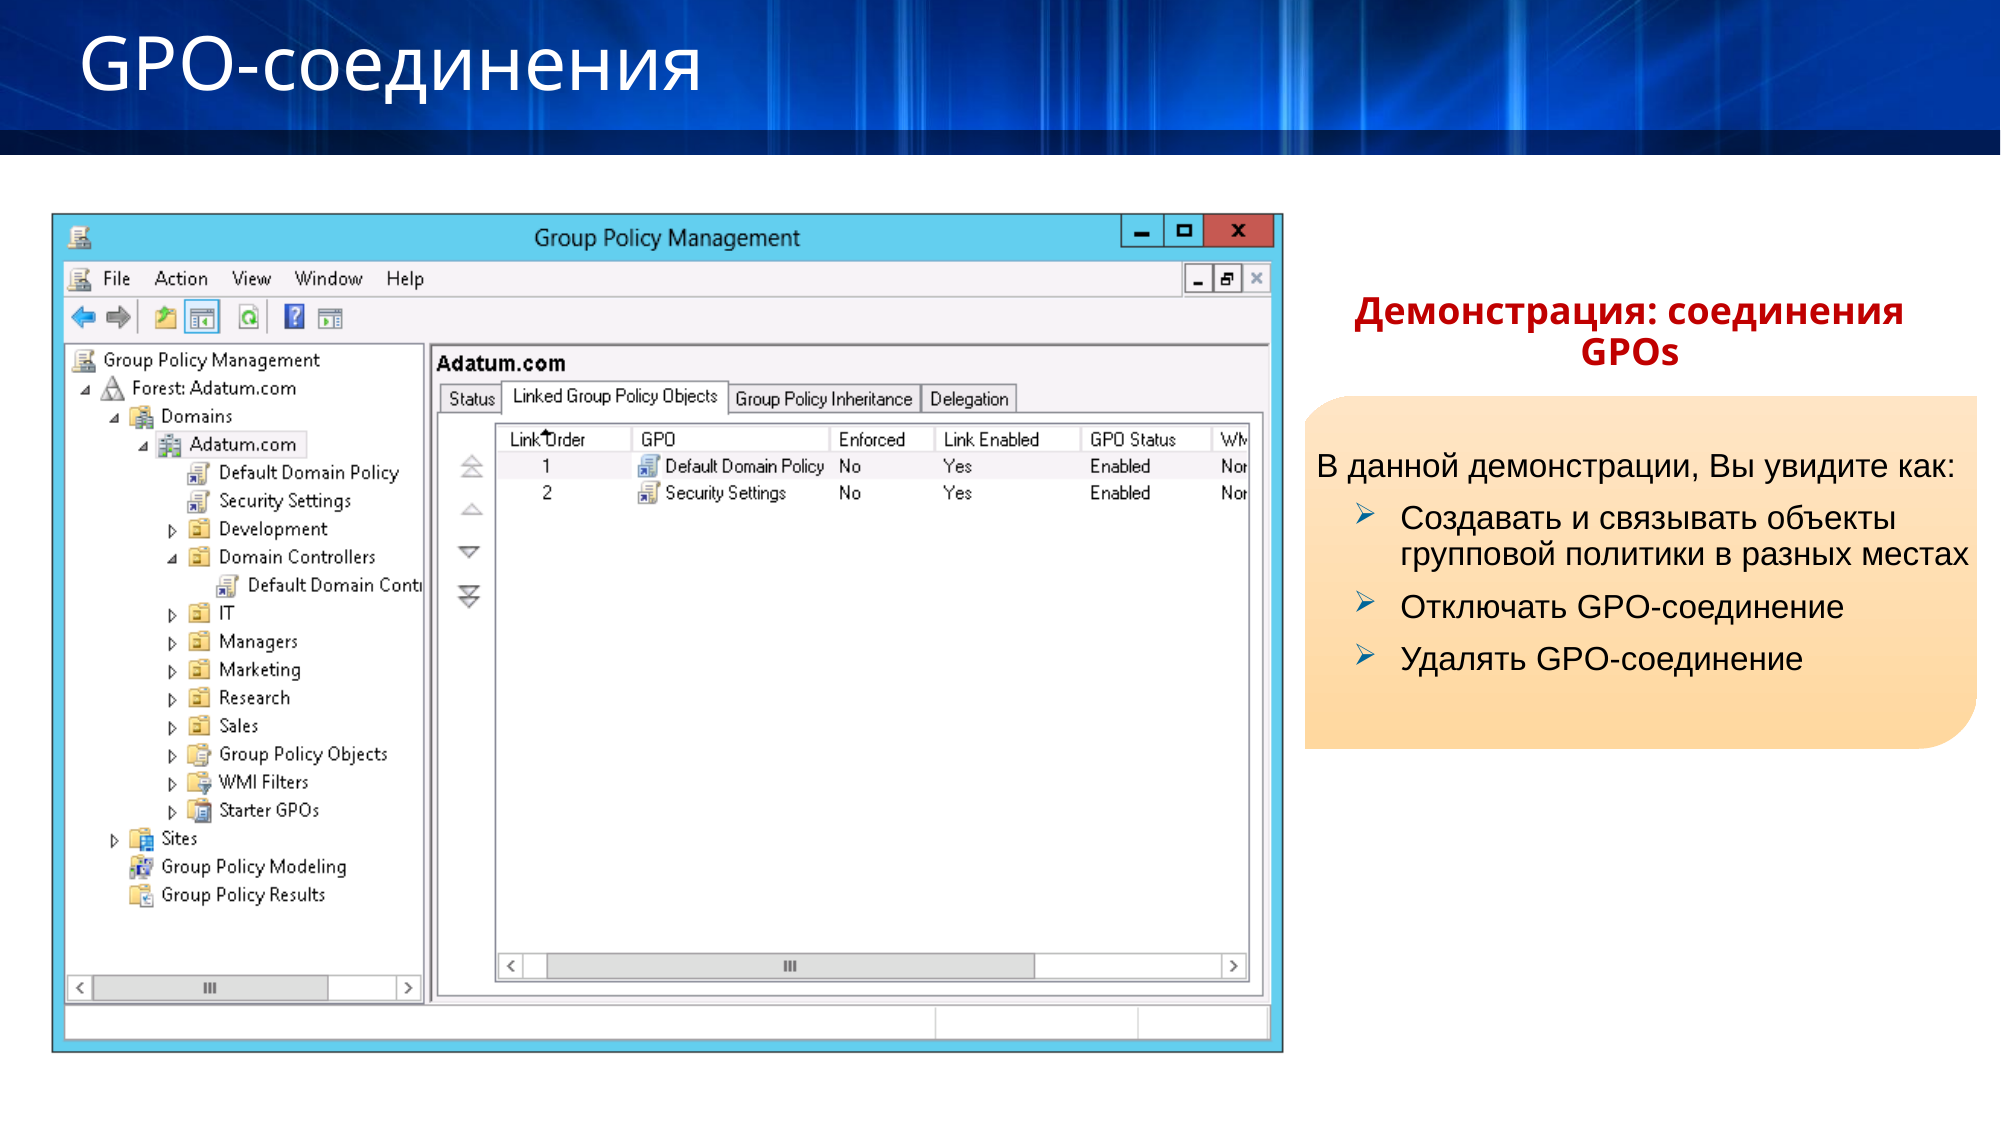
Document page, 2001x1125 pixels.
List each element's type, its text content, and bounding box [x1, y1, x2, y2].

text_box GPO-соединения [63, 17, 1339, 140]
text_box [1305, 396, 1978, 749]
text_box Демонстрация: соединения GPOs [1316, 284, 1944, 407]
picture [0, 0, 2001, 155]
text_box В данной демонстрации, Вы увидите как: Создавать и связывать объекты групповой политики в разных местах Отключать GPO-соединение Удалять GPO-соединение [1316, 448, 1989, 694]
picture [29, 190, 1305, 1076]
